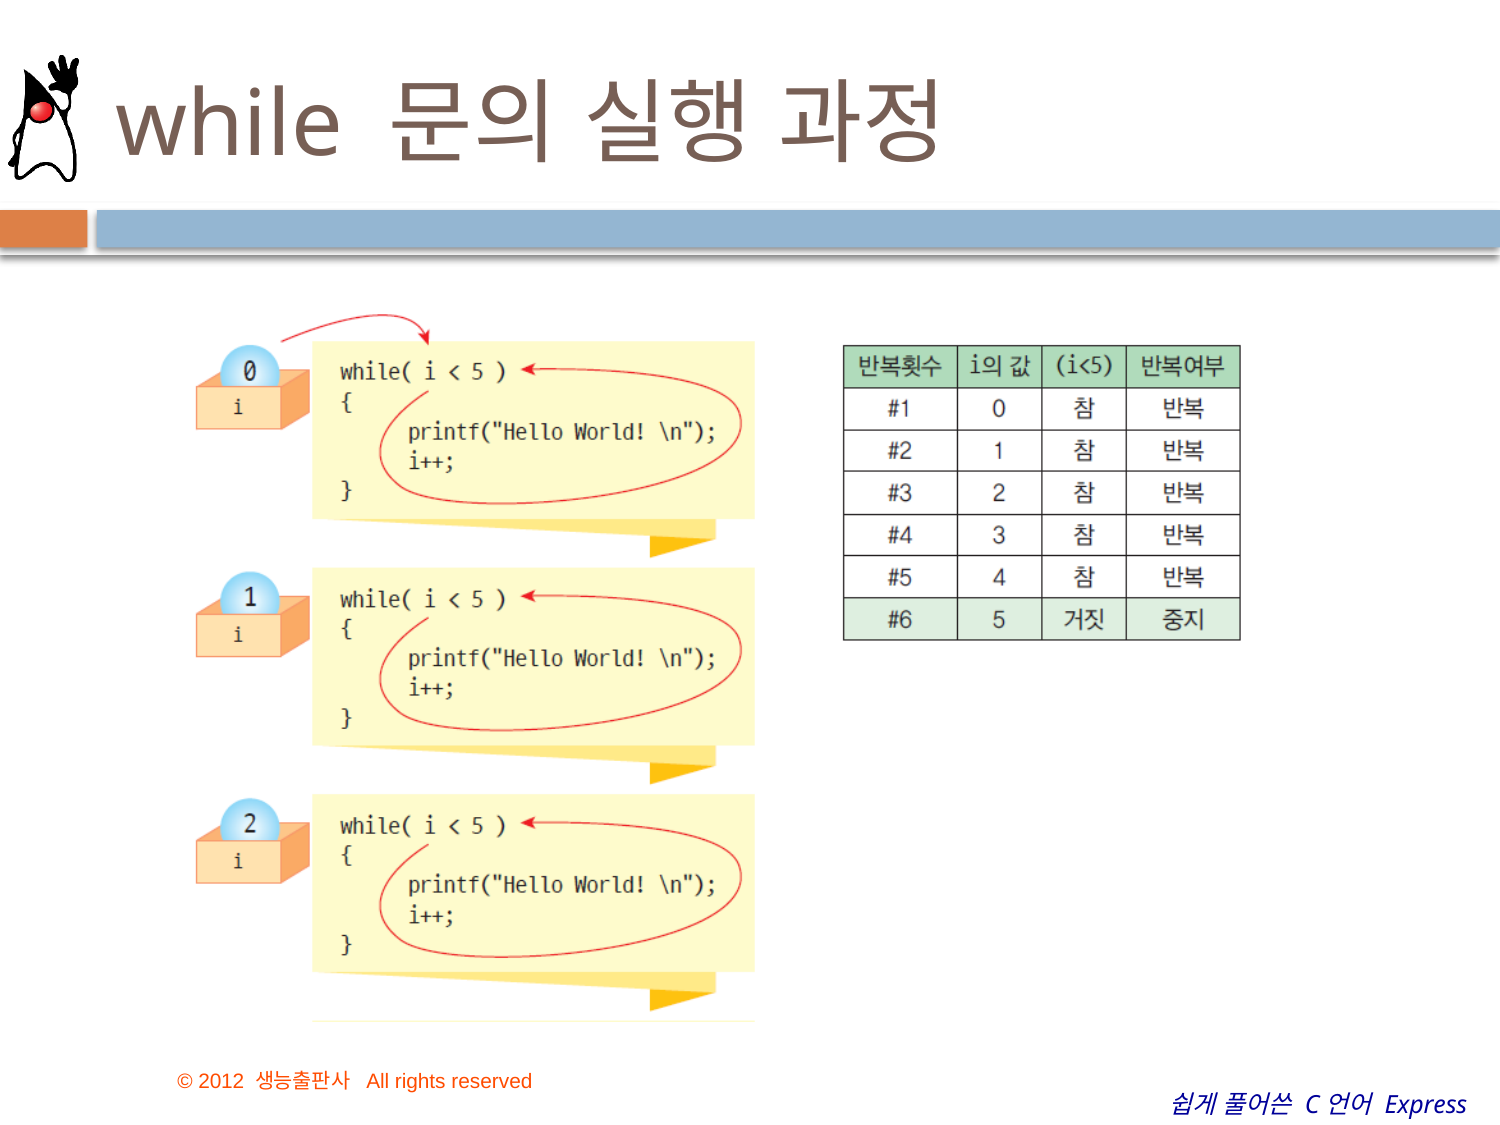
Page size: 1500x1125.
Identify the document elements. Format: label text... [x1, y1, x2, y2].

picture [181, 294, 1269, 1022]
title while 문의 실행 과정 [100, 37, 1438, 200]
picture [8, 55, 79, 182]
